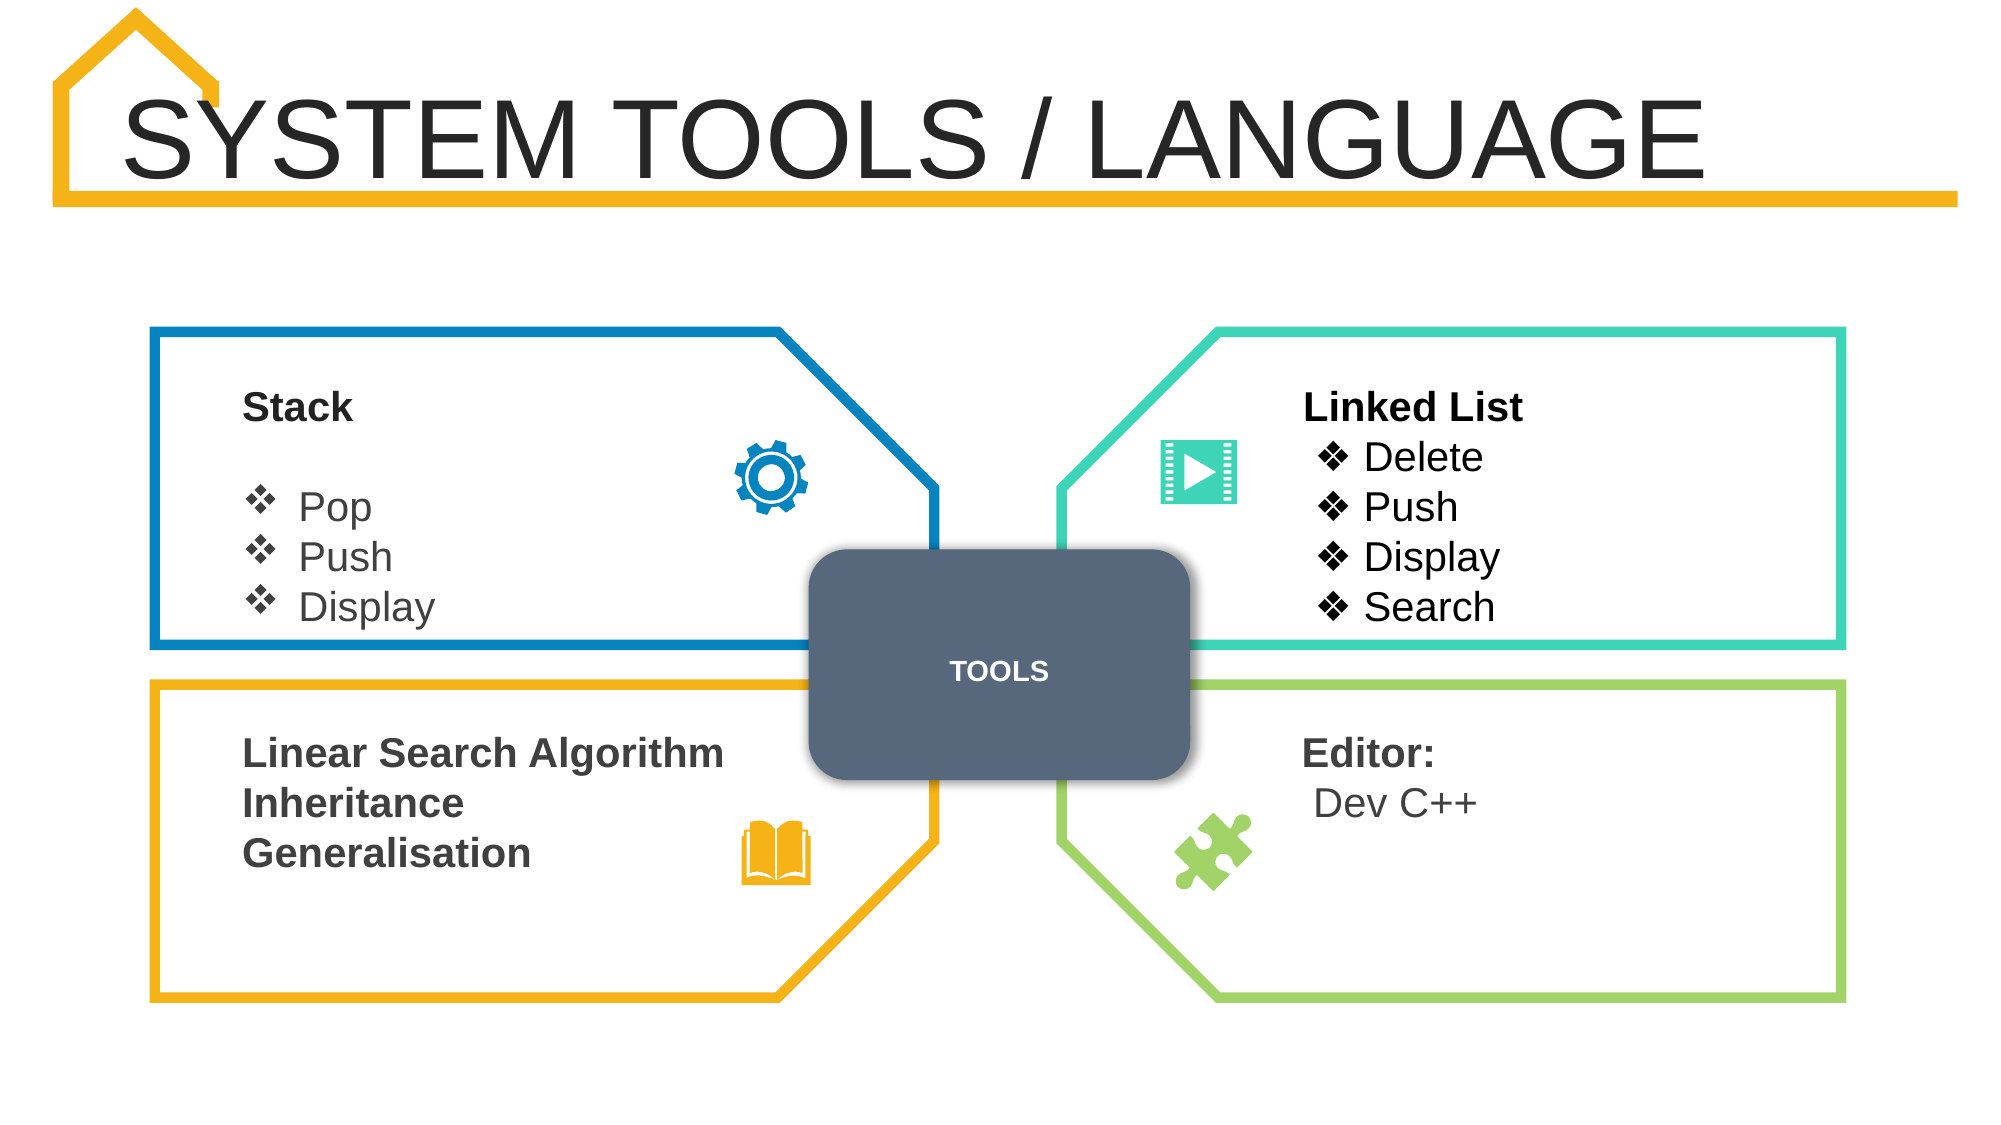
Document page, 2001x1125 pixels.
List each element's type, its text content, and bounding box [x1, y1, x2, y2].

text_box [1172, 811, 1255, 893]
text_box [153, 683, 936, 999]
text_box Linked List ❖ Delete ❖ Push ❖ Display ❖ Search [1288, 372, 1771, 638]
text_box [1060, 683, 1843, 999]
text_box [740, 819, 812, 887]
text_box [153, 330, 936, 646]
text_box TOOLS [861, 644, 1138, 688]
text_box Linear Search Algorithm Inheritance Generalisation [227, 718, 767, 933]
text_box [807, 548, 1192, 782]
text_box [1060, 330, 1843, 646]
text_box Stack Pop Push Display [227, 372, 710, 638]
text_box [733, 438, 810, 517]
list SYSTEM TOOLS / LANGUAGE [105, 82, 1952, 202]
text_box Editor: Dev C++ [1286, 718, 1769, 934]
text_box [1160, 439, 1238, 505]
